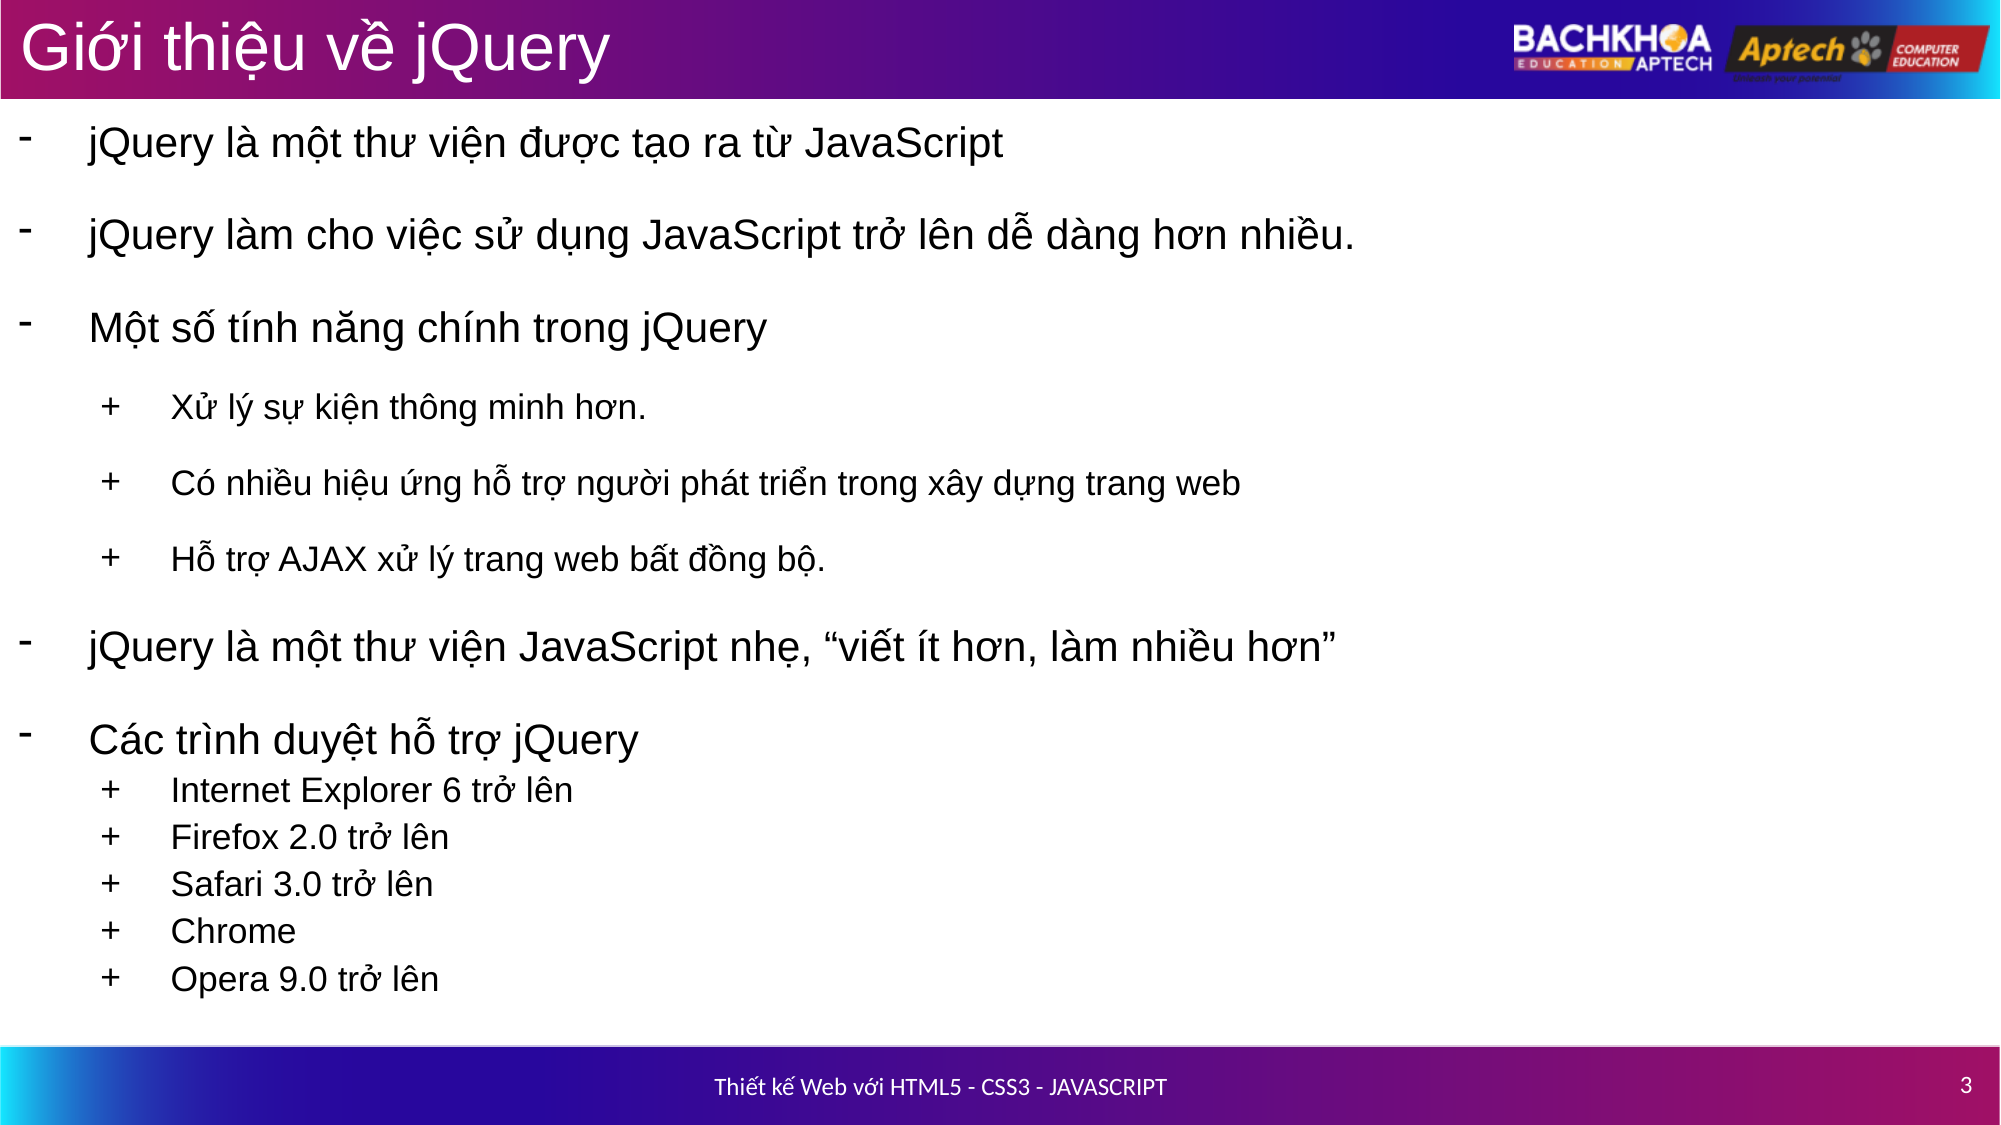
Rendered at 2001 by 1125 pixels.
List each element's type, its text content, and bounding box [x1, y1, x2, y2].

picture [0, 1045, 2000, 1125]
title Giới thiệu về jQuery [4, 5, 1990, 93]
footer Thiết kế Web với HTML5 - CSS3 - JAVASCRIPT [17, 1055, 1865, 1116]
list jQuery là một thư viện được tạo ra từ JavaScript jQuery làm cho việc sử dụng JavaScript trở lên dễ dàng hơn nhiều. Một số tính năng chính trong jQuery Xử lý sự kiện thông minh hơn. Có nhiều hiệu ứng hỗ trợ người phát triển trong xây dựng trang web Hỗ trợ AJAX xử lý trang web bất đồng bộ. jQuery là một thư viện JavaScript nhẹ, “viết ít hơn, làm nhiều hơn” Các trình duyệt hỗ trợ jQuery Internet Explorer 6 trở lên Firefox 2.0 trở lên Safari 3.0 trở lên Chrome Opera 9.0 trở lên [3, 113, 1988, 1014]
picture [0, 0, 2001, 99]
slide_number 3 [1877, 1053, 1988, 1114]
